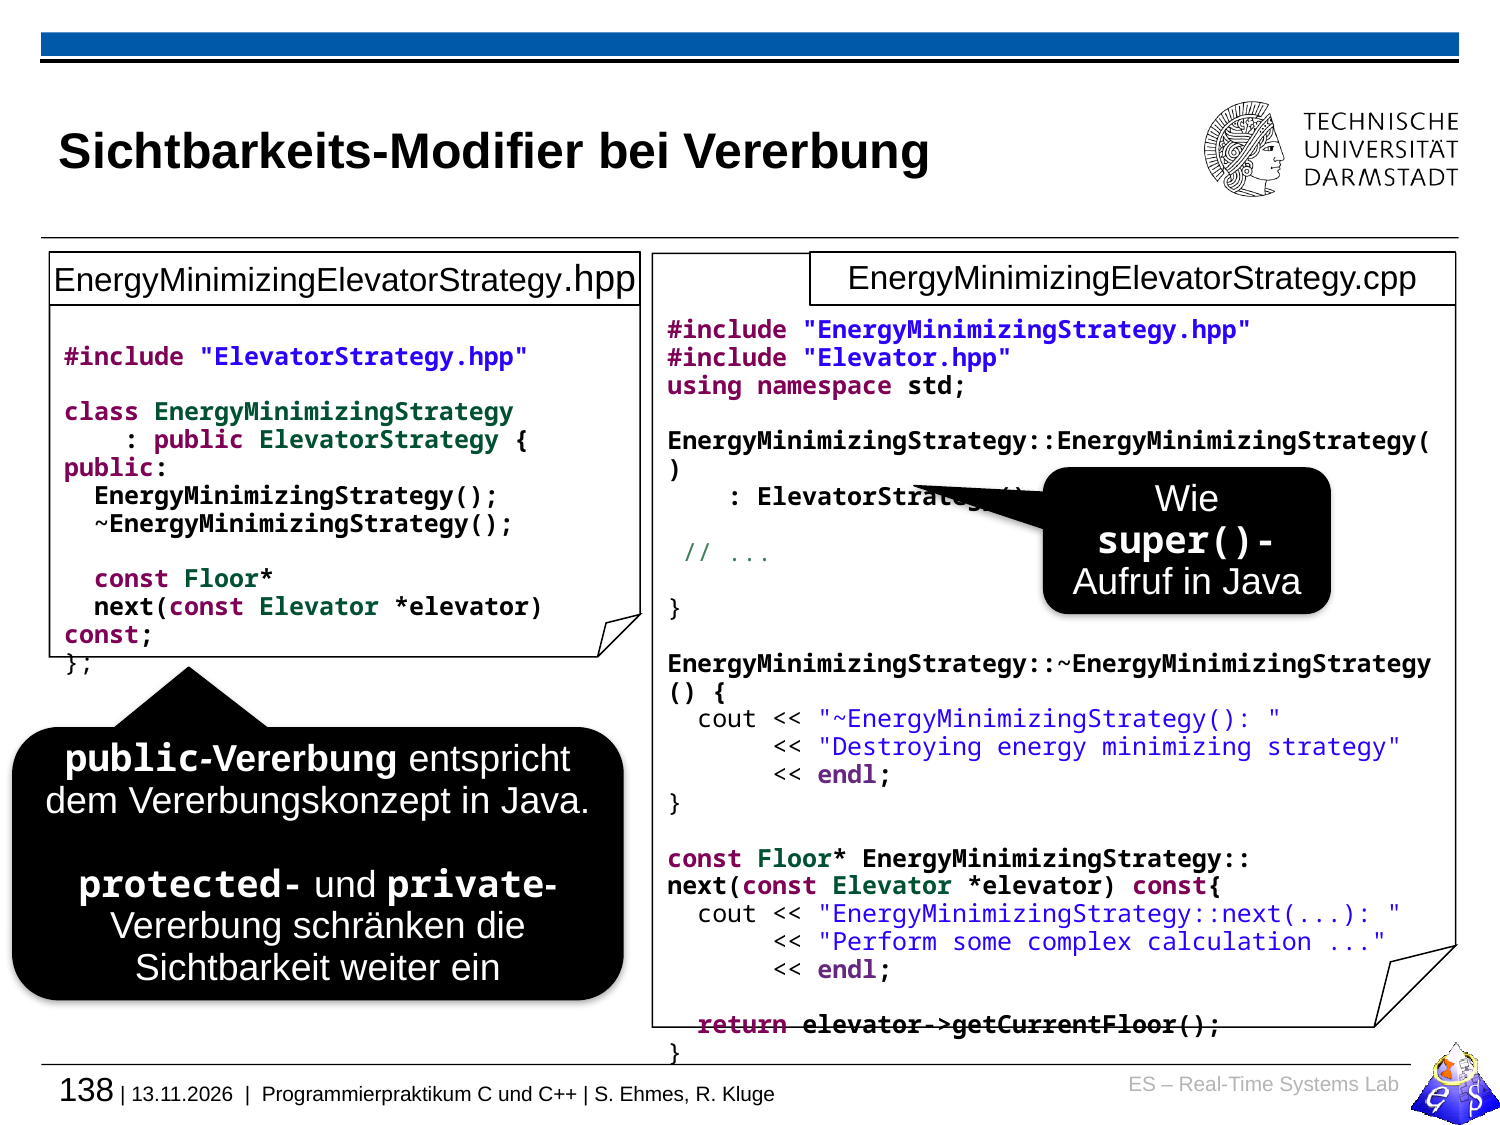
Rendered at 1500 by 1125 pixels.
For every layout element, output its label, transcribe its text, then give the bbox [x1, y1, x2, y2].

text_box #include "ElevatorStrategy.hpp" class EnergyMinimizingStrategy : public ElevatorStrategy { public: EnergyMinimizingStrategy(); ~EnergyMinimizingStrategy(); const Floor* next(const Elevator *elevator) const; }; [49, 306, 641, 657]
subtitle [Exkurs] Zusätzliche Materialien (allesamt nicht prüfungsrelevant) [915, 488, 1333, 619]
picture [1187, 84, 1483, 214]
text_box EnergyMinimizingElevatorStrategy.hpp [49, 252, 641, 306]
text_box public-Vererbung entspricht dem Vererbungskonzept in Java. protected- und private-Vererbung schränken die Sichtbarkeit weiter ein [12, 666, 624, 1001]
text_box #include "EnergyMinimizingStrategy.hpp" #include "Elevator.hpp" using namespace std; EnergyMinimizingStrategy::EnergyMinimizingStrategy() : ElevatorStrategy() { // ... } EnergyMinimizingStrategy::~EnergyMinimizingStrategy() { cout << "~EnergyMinimizingStrategy(): " << "Destroying energy minimizing strategy" << endl; } const Floor* EnergyMinimizingStrategy:: next(const Elevator *elevator) const{ cout << "EnergyMinimizingStrategy::next(...): " << "Perform some complex calculation ..." << endl; return elevator->getCurrentFloor(); } [652, 253, 1456, 1028]
text_box Wie super()-Aufruf in Java [913, 467, 1331, 615]
title Sichtbarkeits-Modifier bei Vererbung [58, 80, 1187, 218]
text_box EnergyMinimizingElevatorStrategy.cpp [809, 252, 1456, 306]
picture [1411, 1041, 1500, 1125]
